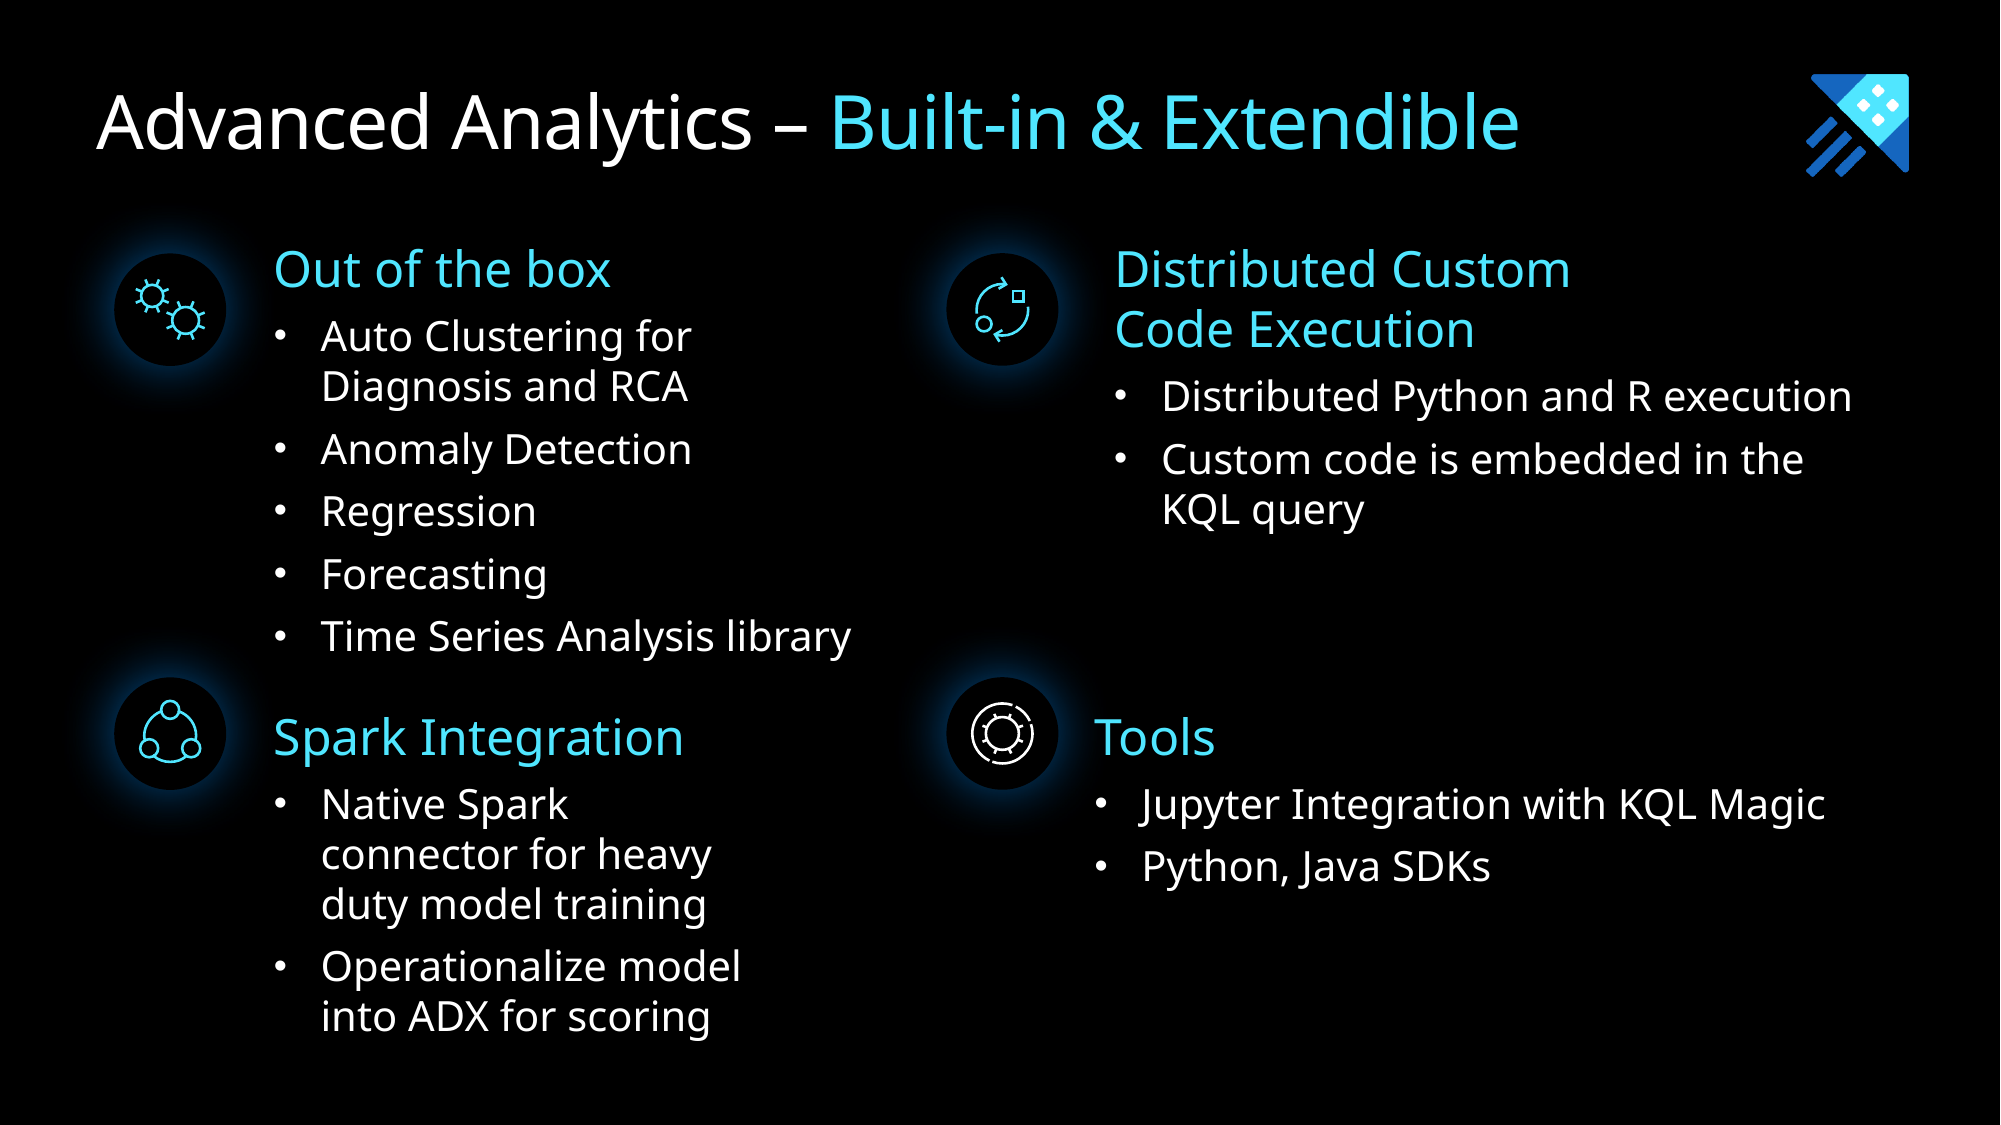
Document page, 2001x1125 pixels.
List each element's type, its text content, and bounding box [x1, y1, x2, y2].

text_box Spark Integration Native Spark connector for heavy duty model training Operationalize model into ADX for scoring [273, 705, 770, 877]
picture [1758, 74, 1955, 178]
text_box Distributed Custom Code Execution Distributed Python and R execution Custom code is embedded in the KQL query [1114, 237, 1860, 412]
text_box Out of the box Auto Clustering for Diagnosis and RCA Anomaly Detection Regression Forecasting Time Series Analysis library [273, 237, 891, 609]
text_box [113, 253, 227, 367]
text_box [113, 677, 227, 791]
text_box Tools Jupyter Integration with KQL Magic Python, Java SDKs [1094, 705, 1841, 879]
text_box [946, 252, 1059, 366]
title Advanced Analytics – Built-in & Extendible [96, 75, 1758, 166]
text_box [946, 676, 1059, 790]
